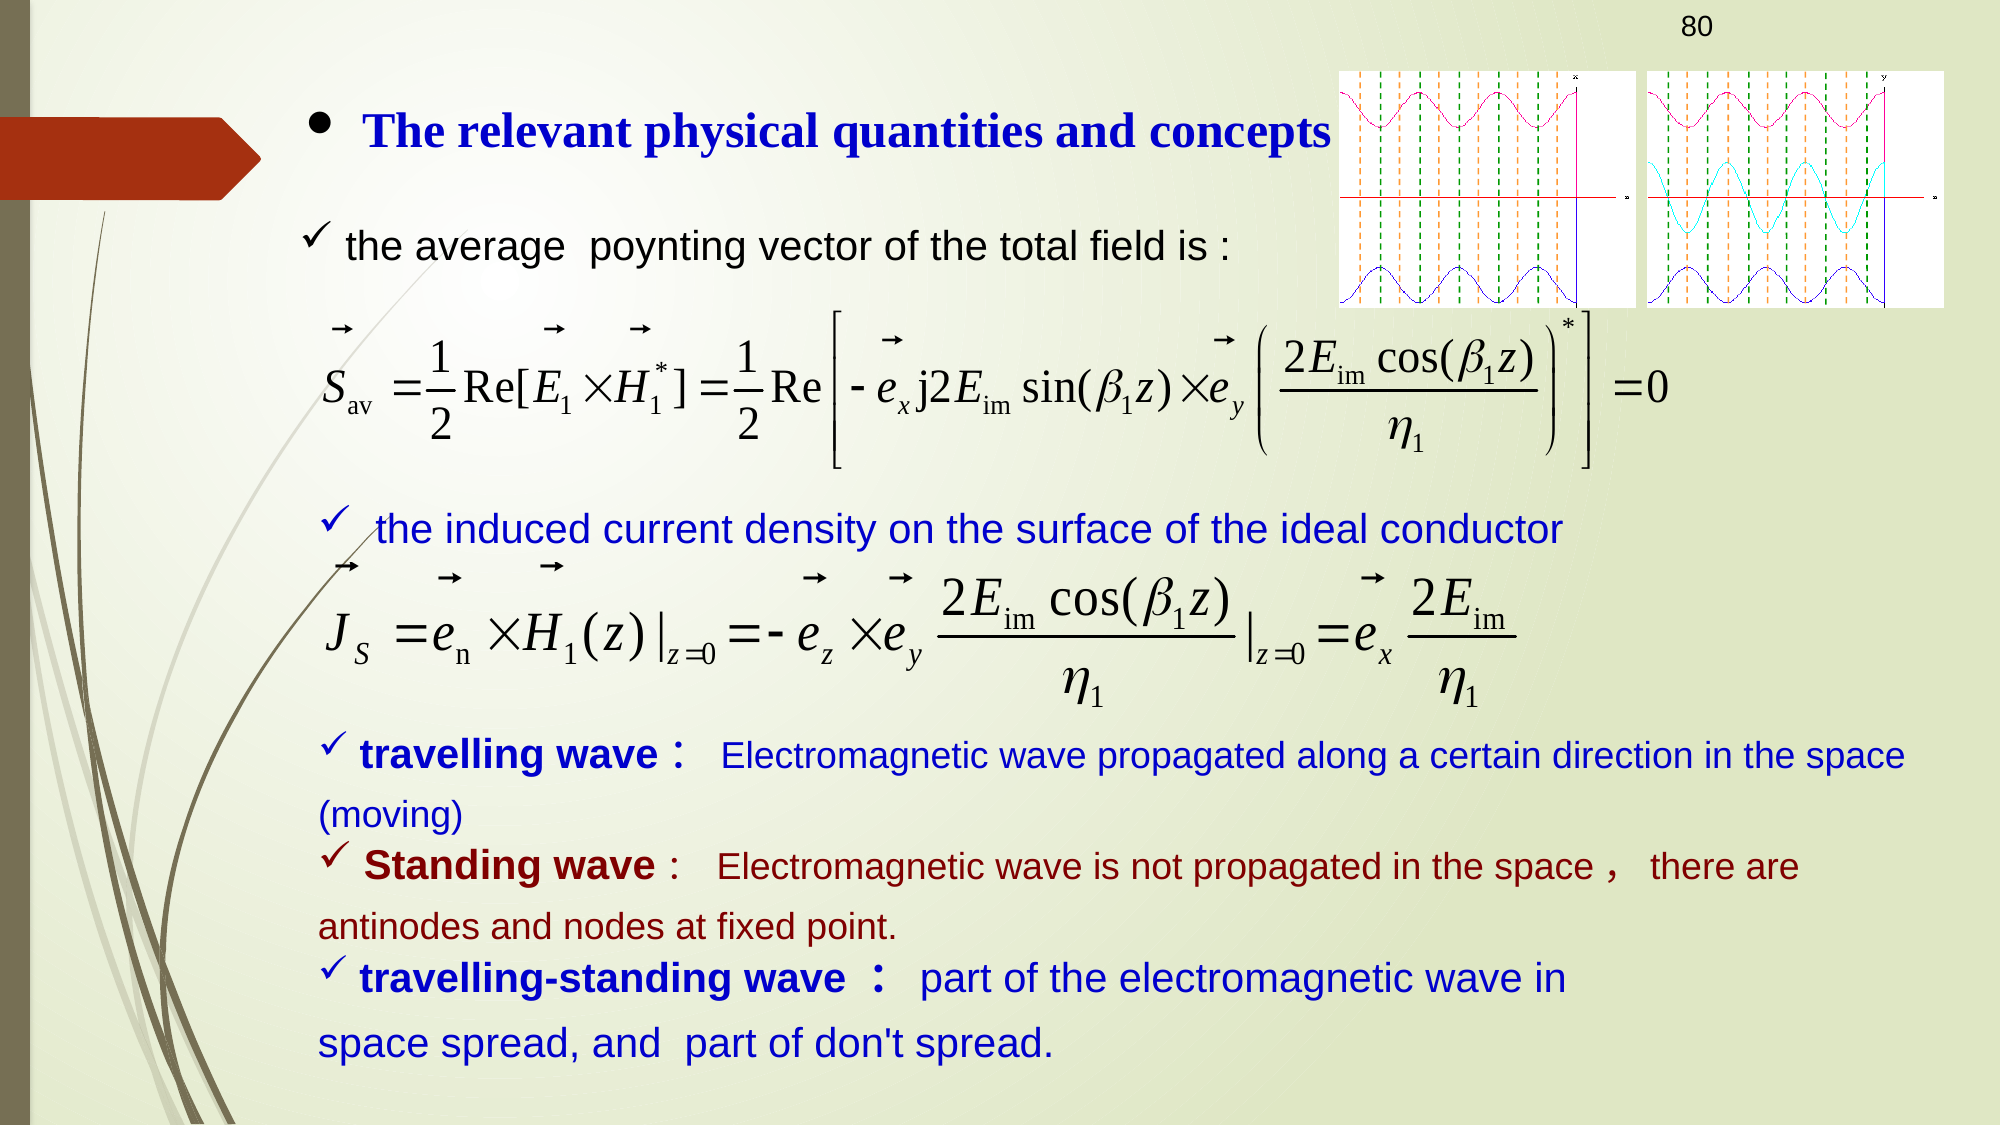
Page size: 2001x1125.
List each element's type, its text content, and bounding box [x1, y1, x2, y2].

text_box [1339, 71, 1945, 308]
text_box the average poynting vector of the total field is : [284, 211, 1263, 277]
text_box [314, 302, 1678, 476]
text_box Standing wave： Electromagnetic wave is not propagated in the space，there are antinodes and nodes at fixed point. [303, 815, 1969, 955]
text_box 80 [1555, 0, 1729, 55]
text_box travelling wave：Electromagnetic wave propagated along a certain direction in the space (moving) [303, 704, 1944, 815]
text_box The relevant physical quantities and concepts [291, 90, 1334, 165]
text_box travelling-standing wave ：part of the electromagnetic wave in space spread, and part of don't spread. [303, 928, 1615, 1074]
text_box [314, 562, 1525, 717]
text_box the induced current density on the surface of the ideal conductor [303, 479, 1606, 560]
